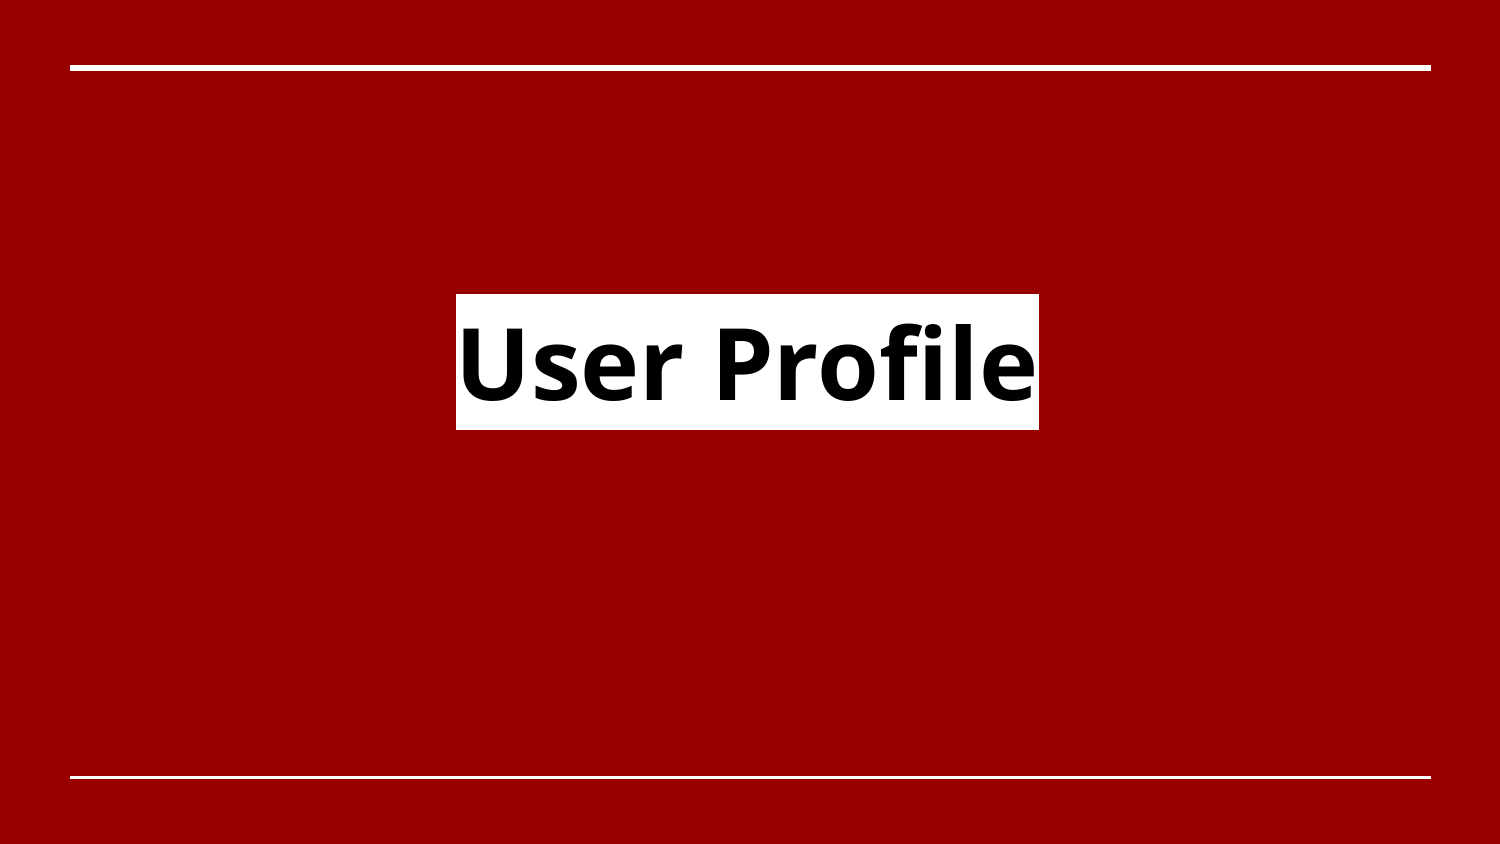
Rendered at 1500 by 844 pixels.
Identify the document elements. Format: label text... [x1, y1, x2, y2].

title User Profile [66, 233, 1428, 487]
